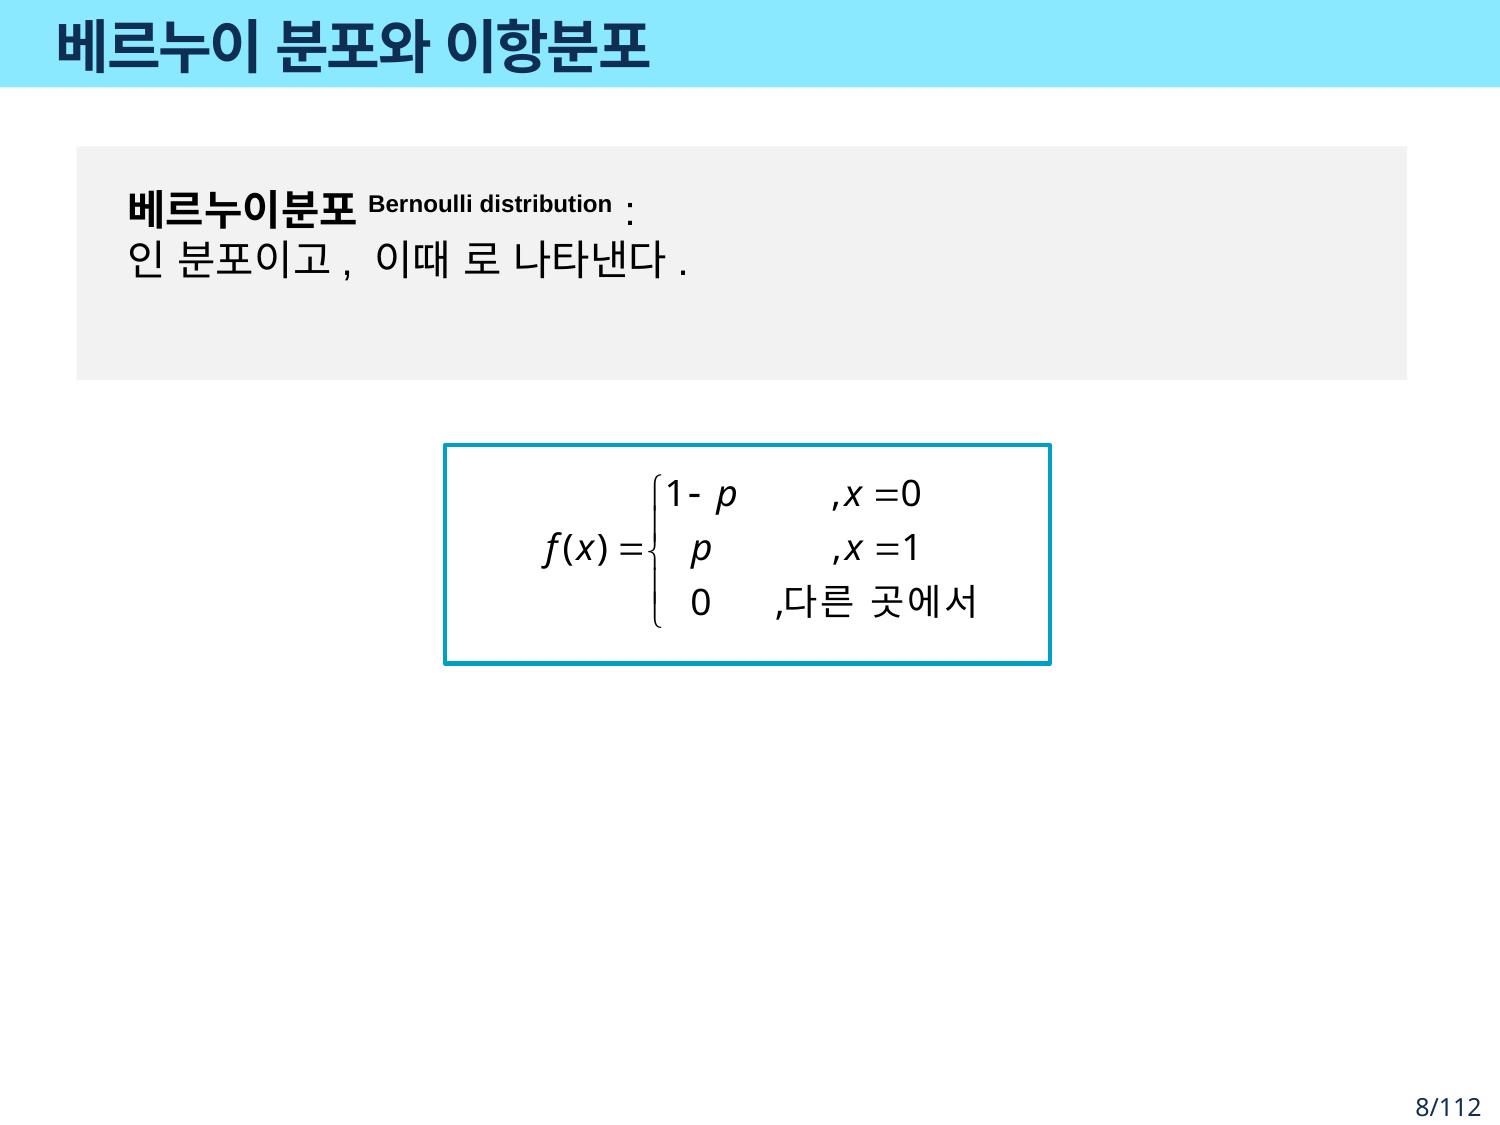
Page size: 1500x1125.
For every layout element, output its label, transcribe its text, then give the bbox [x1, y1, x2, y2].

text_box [533, 466, 982, 637]
title 베르누이 분포와 이항분포 [40, 5, 1288, 84]
text_box [75, 144, 1409, 382]
text_box [443, 443, 1052, 666]
